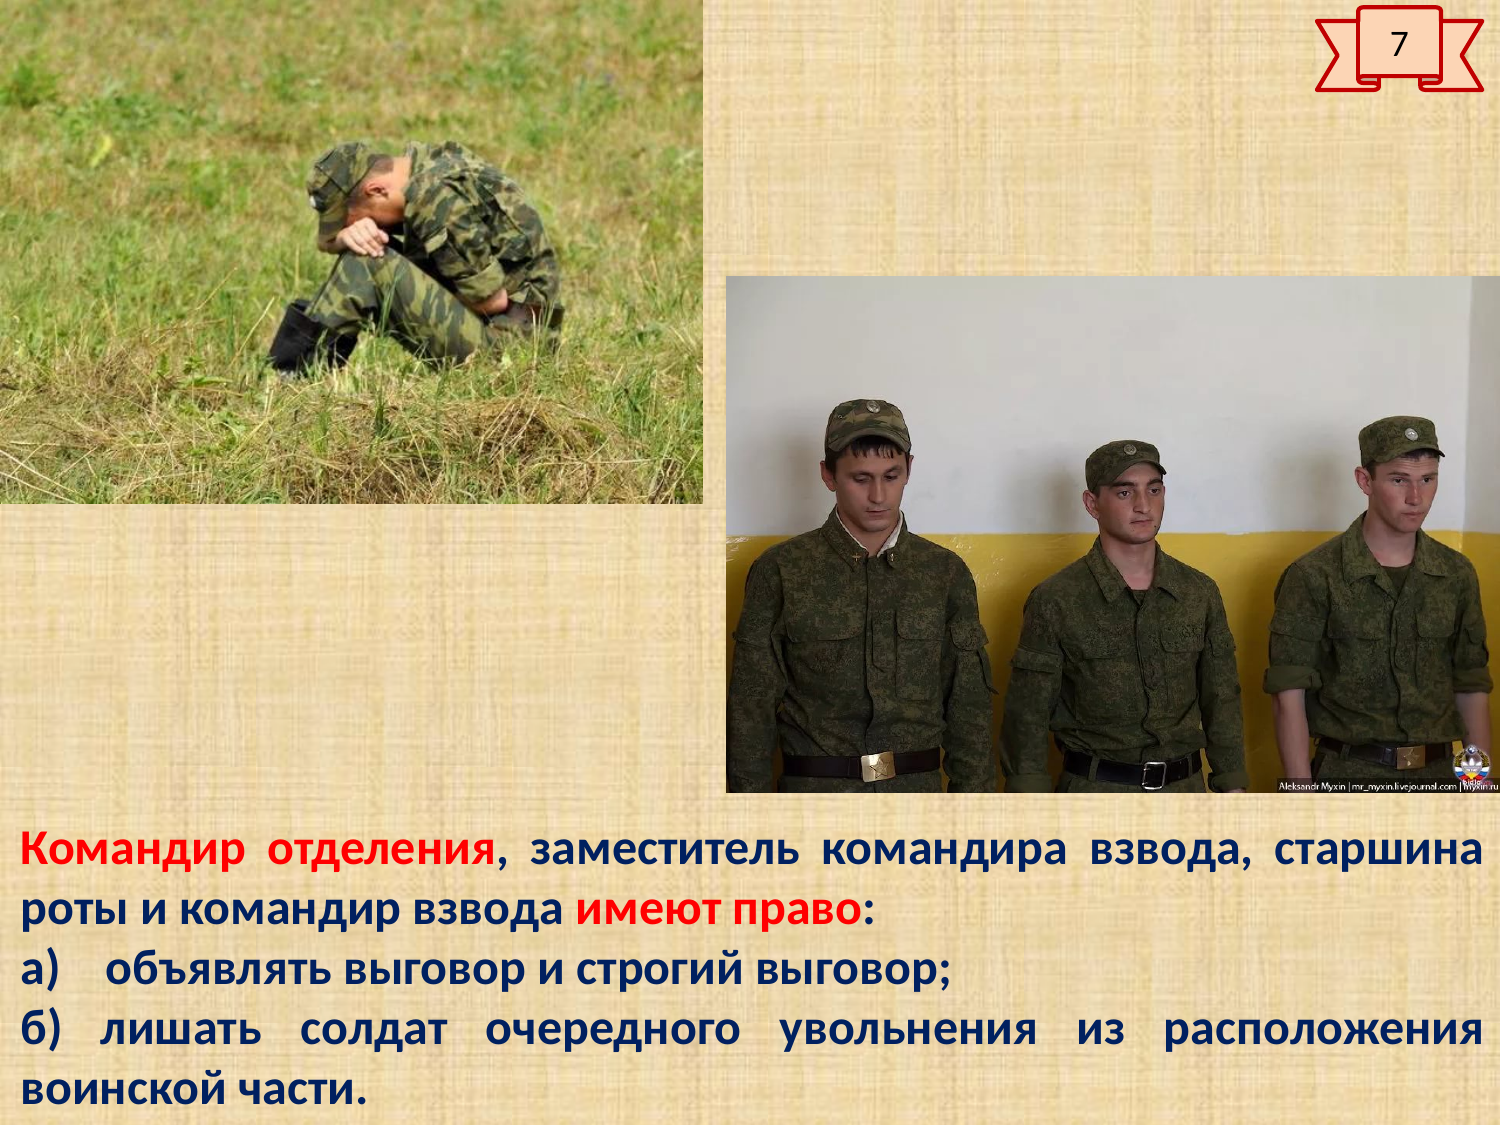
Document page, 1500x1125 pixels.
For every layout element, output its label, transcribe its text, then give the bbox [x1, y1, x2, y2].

picture [726, 276, 1500, 793]
text_box 7 [1315, 5, 1485, 93]
text_box Командир отделения, заместитель командира взвода, старшина роты и командир взвода имеют право: а) объявлять выговор и строгий выговор; б) лишать солдат очередного увольнения из расположения воинской части. [5, 806, 1500, 1122]
picture [0, 0, 703, 504]
